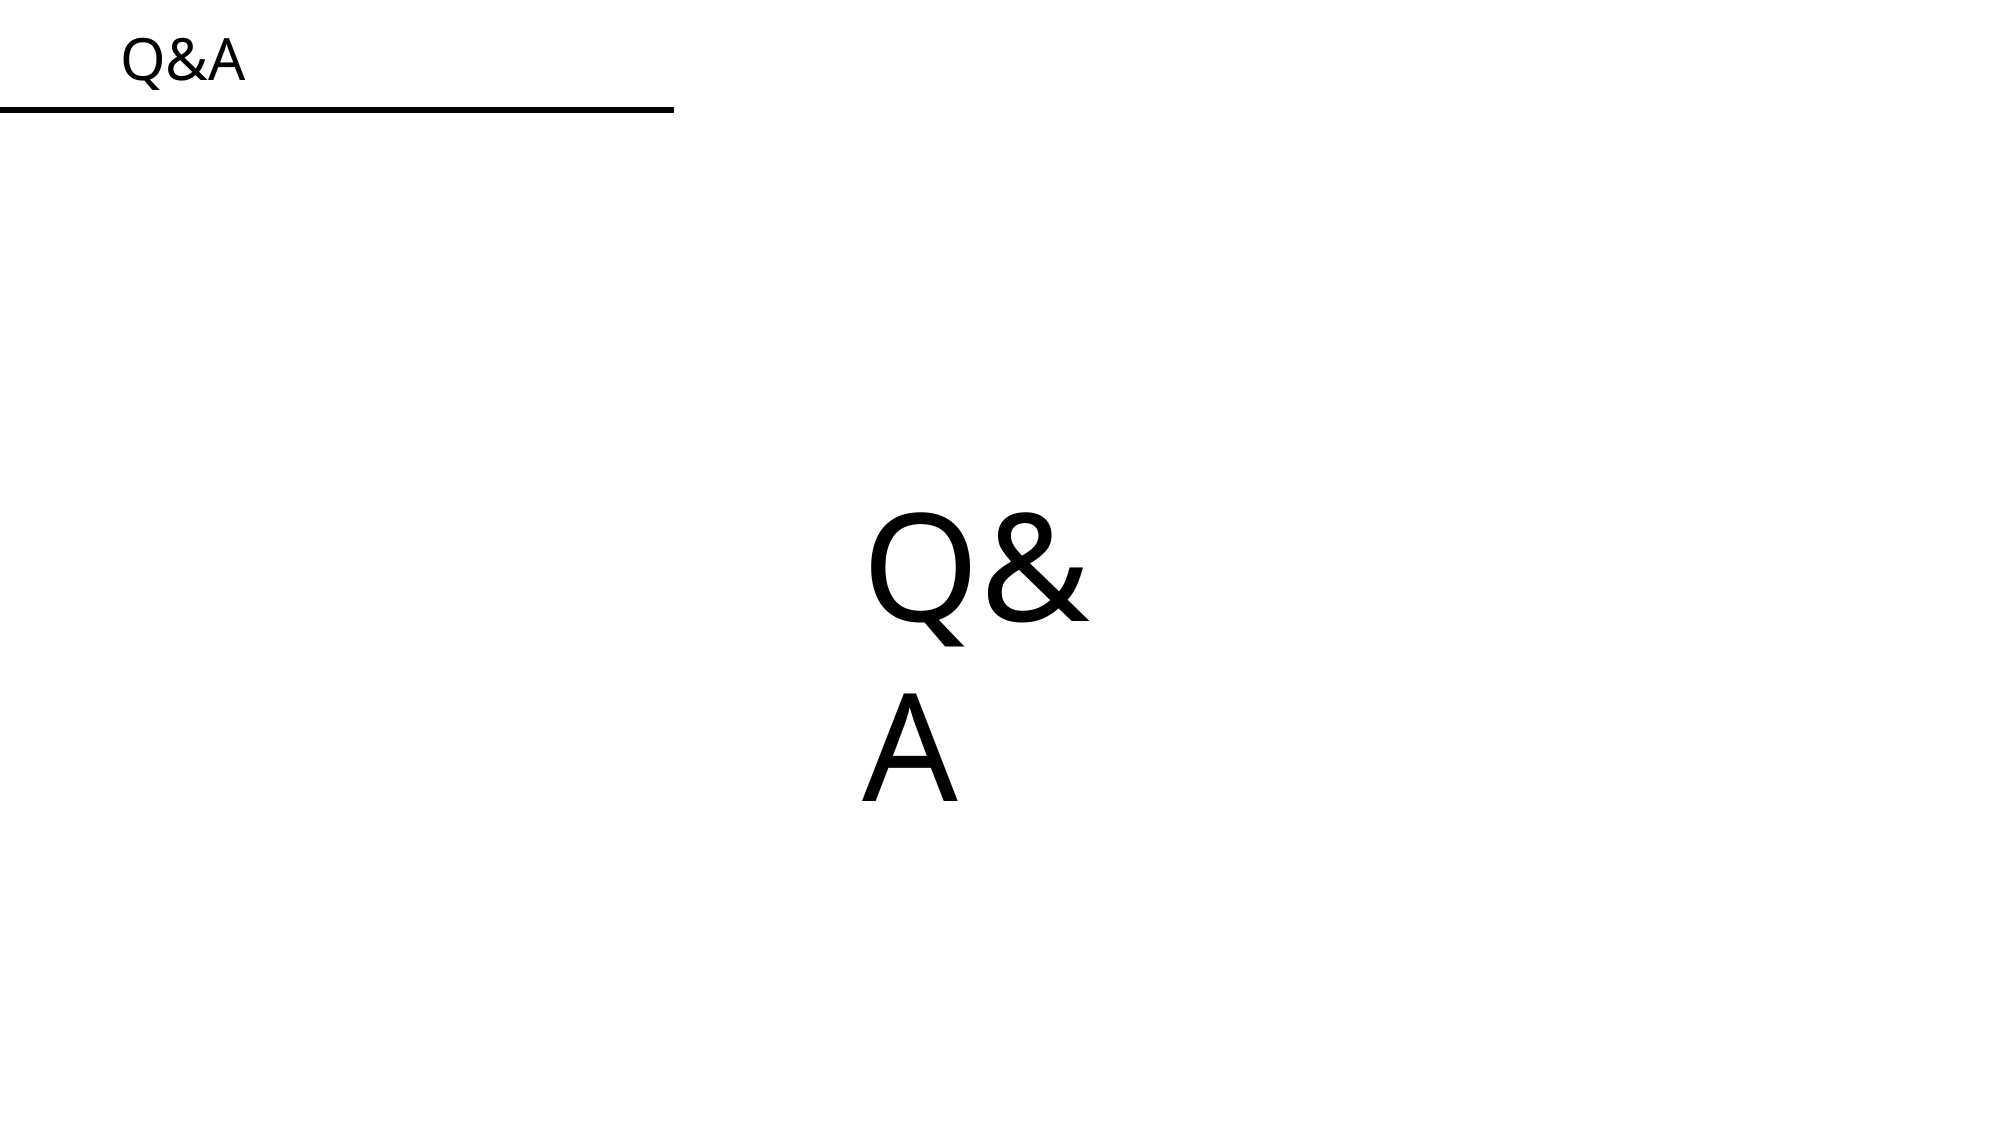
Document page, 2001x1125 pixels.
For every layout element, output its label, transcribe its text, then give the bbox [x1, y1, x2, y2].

text_box Q&A [848, 463, 1152, 839]
text_box Q&A [105, 14, 611, 99]
